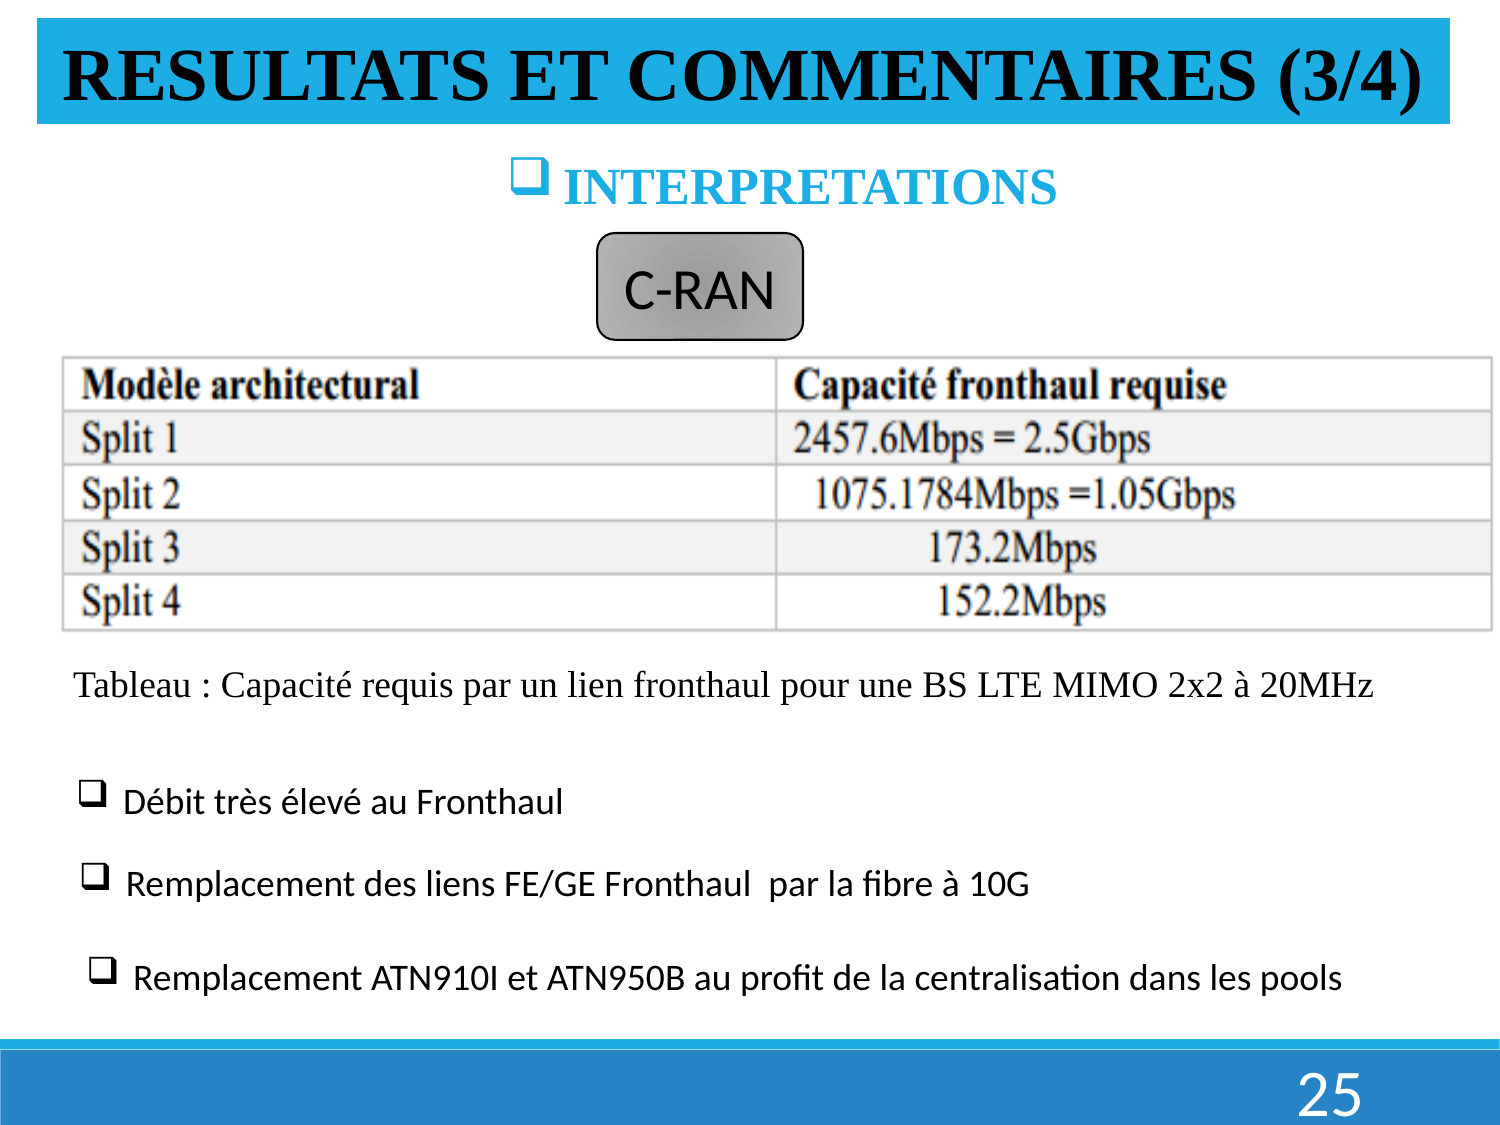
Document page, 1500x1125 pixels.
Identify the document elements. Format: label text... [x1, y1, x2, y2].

text_box INTERPRETATIONS [32, 144, 1500, 222]
text_box Tableau : Capacité requis par un lien fronthaul pour une BS LTE MIMO 2x2 à 20MHz [58, 652, 1467, 713]
text_box Remplacement ATN910I et ATN950B au profit de la centralisation dans les pools [71, 945, 1359, 1006]
text_box C-RAN [596, 231, 805, 341]
text_box Remplacement des liens FE/GE Fronthaul par la fibre à 10G [64, 851, 1056, 912]
slide_number 25 [1218, 1059, 1380, 1120]
picture [57, 349, 1500, 643]
text_box Débit très élevé au Fronthaul [61, 769, 580, 829]
text_box RESULTATS ET COMMENTAIRES (3/4) [37, 18, 1450, 124]
